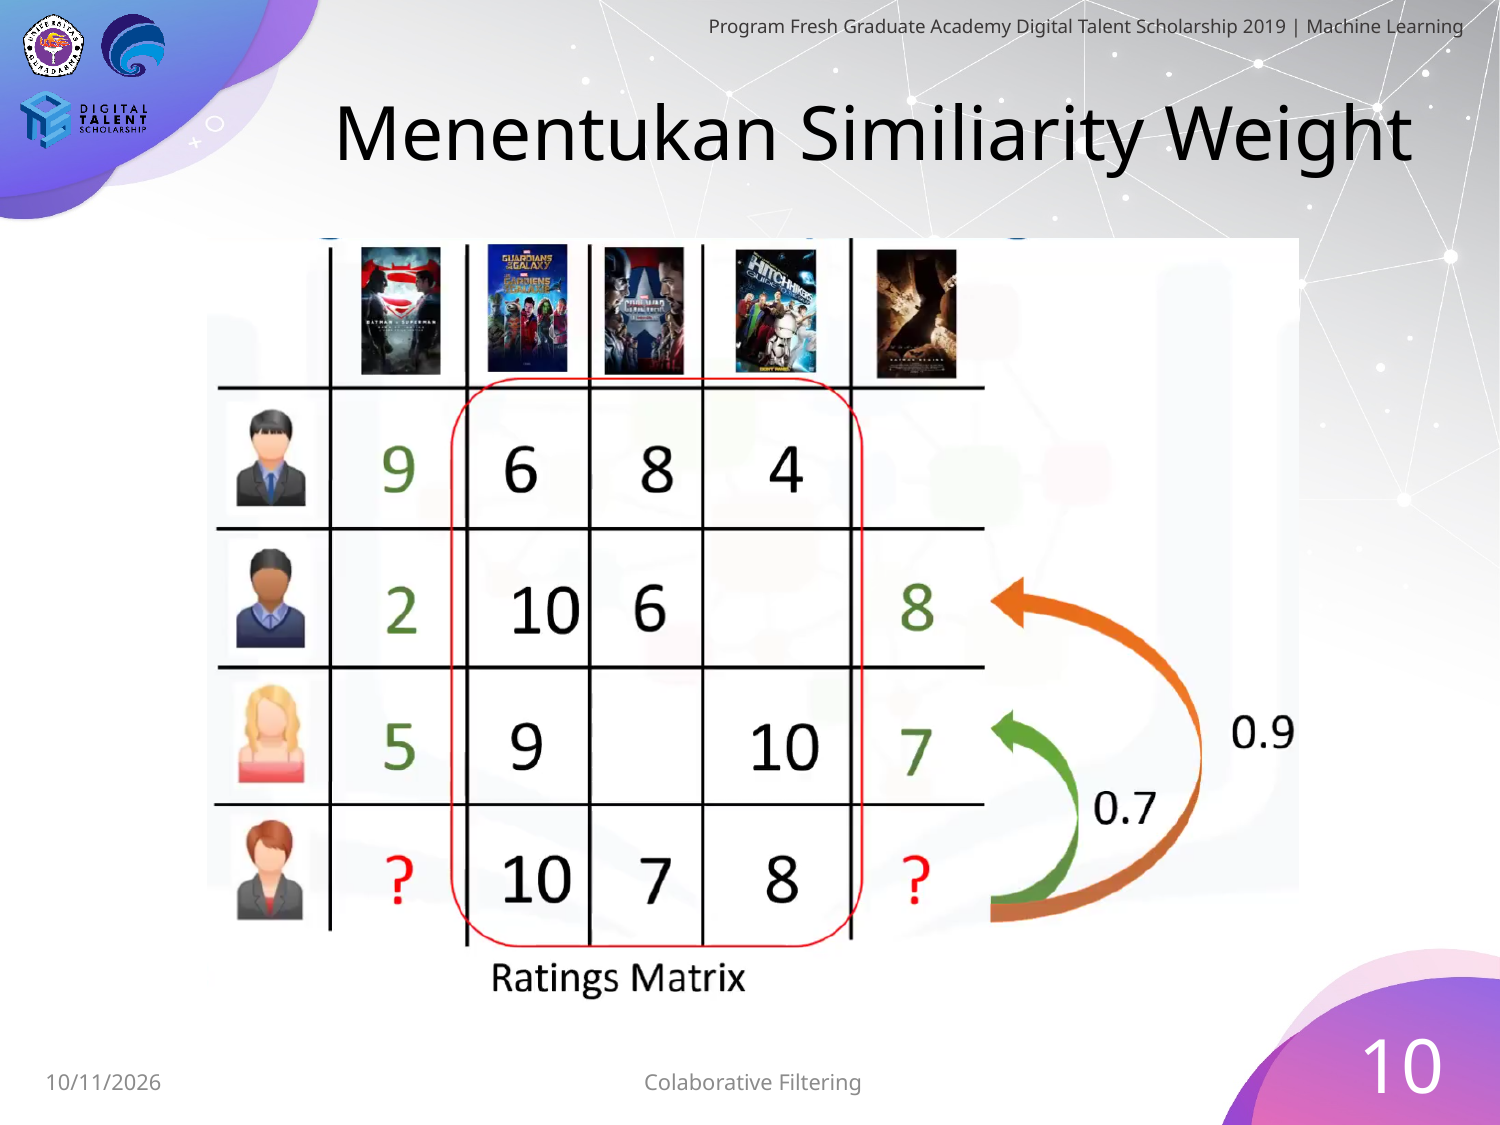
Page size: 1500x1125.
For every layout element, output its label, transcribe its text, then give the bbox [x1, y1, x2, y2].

footer Colaborative Filtering [386, 1053, 1121, 1114]
picture [0, 0, 1500, 1125]
slide_number 10 [1327, 1025, 1477, 1115]
title Menentukan Similiarity Weight [271, 66, 1477, 207]
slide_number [30, 1053, 272, 1114]
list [207, 238, 1299, 1014]
